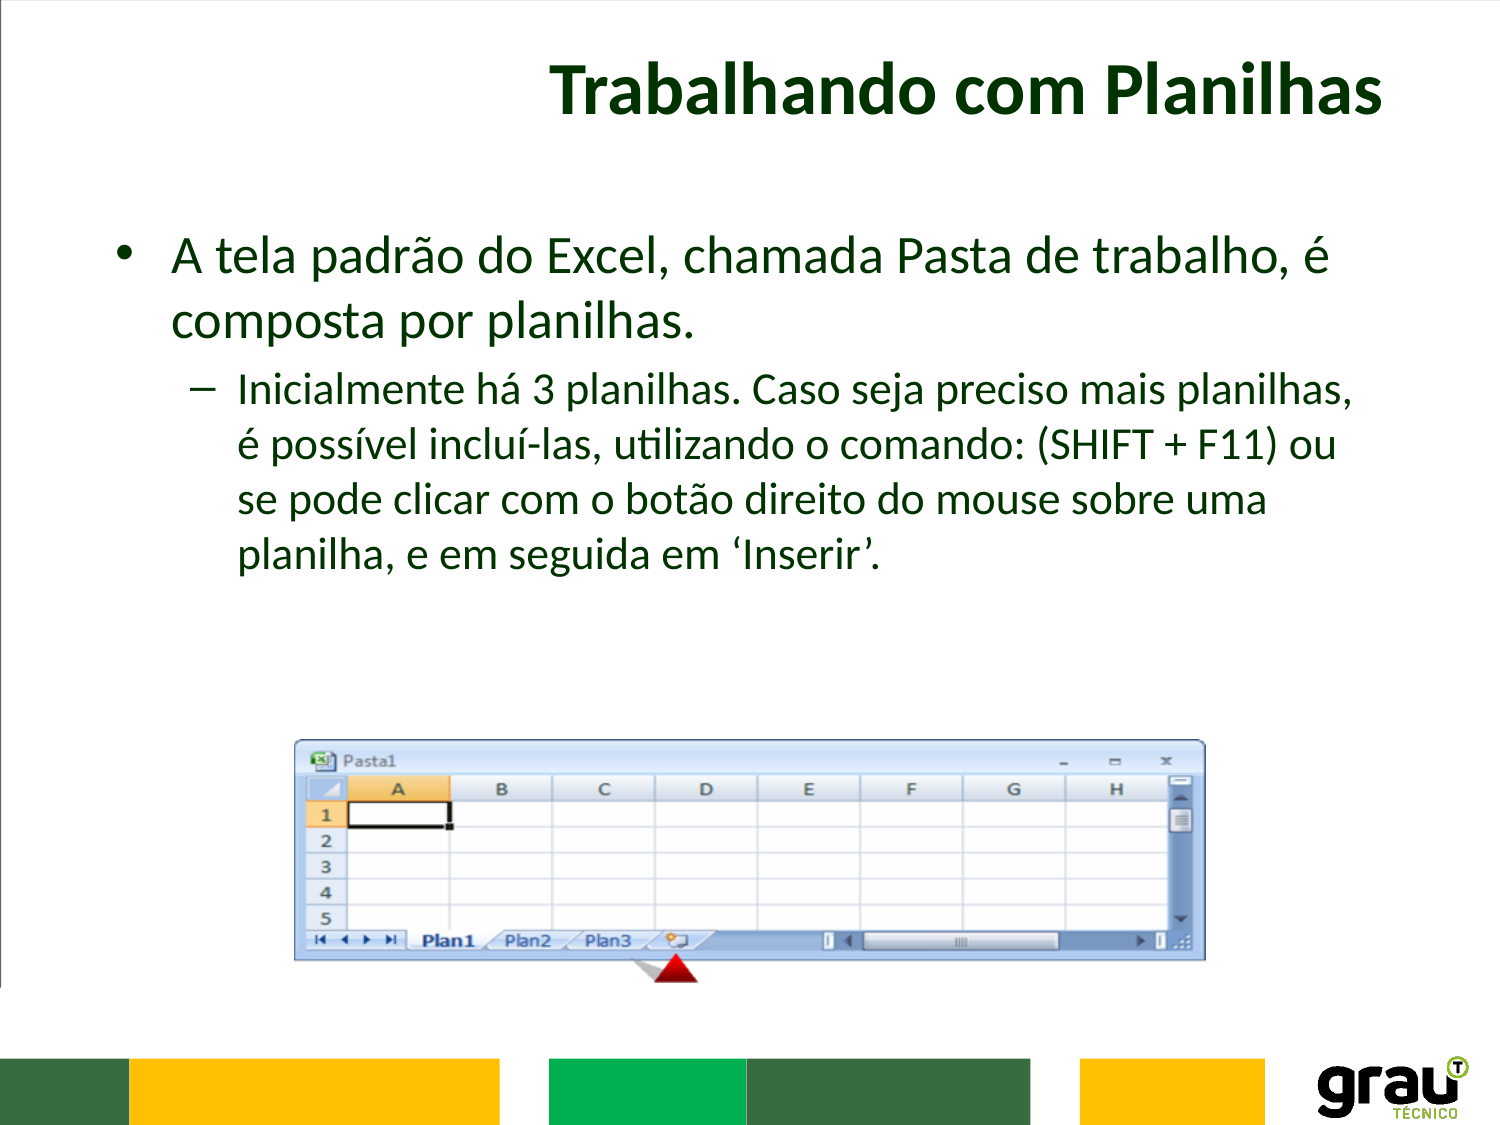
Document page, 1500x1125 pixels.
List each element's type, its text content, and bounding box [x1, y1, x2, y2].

list A tela padrão do Excel, chamada Pasta de trabalho, é composta por planilhas. Inicialmente há 3 planilhas. Caso seja preciso mais planilhas, é possível incluí-las, utilizando o comando: (SHIFT + F11) ou se pode clicar com o botão direito do mouse sobre uma planilha, e em seguida em ‘Inserir’. [100, 211, 1400, 983]
title Trabalhando com Planilhas [49, 2, 1400, 190]
picture [0, 0, 1500, 987]
picture [1316, 1055, 1470, 1121]
